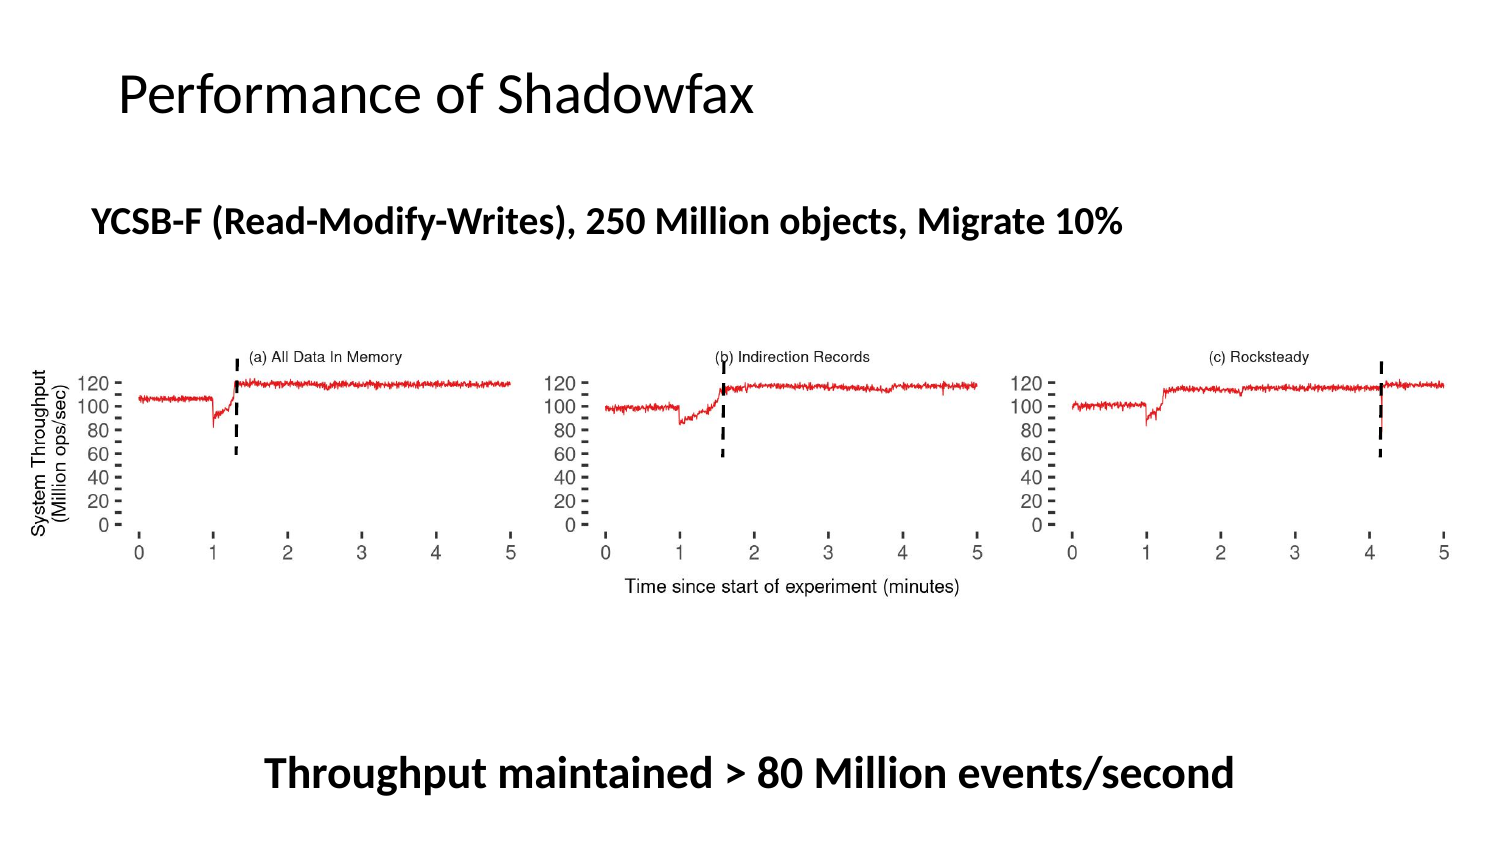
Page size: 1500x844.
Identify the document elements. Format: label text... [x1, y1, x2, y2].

title Performance of Shadowfax [103, 33, 1397, 156]
picture [16, 323, 1477, 606]
text_box Throughput maintained > 80 Million events/second [103, 736, 1397, 796]
text_box YCSB-F (Read-Modify-Writes), 250 Million objects, Migrate 10% [76, 193, 1422, 322]
